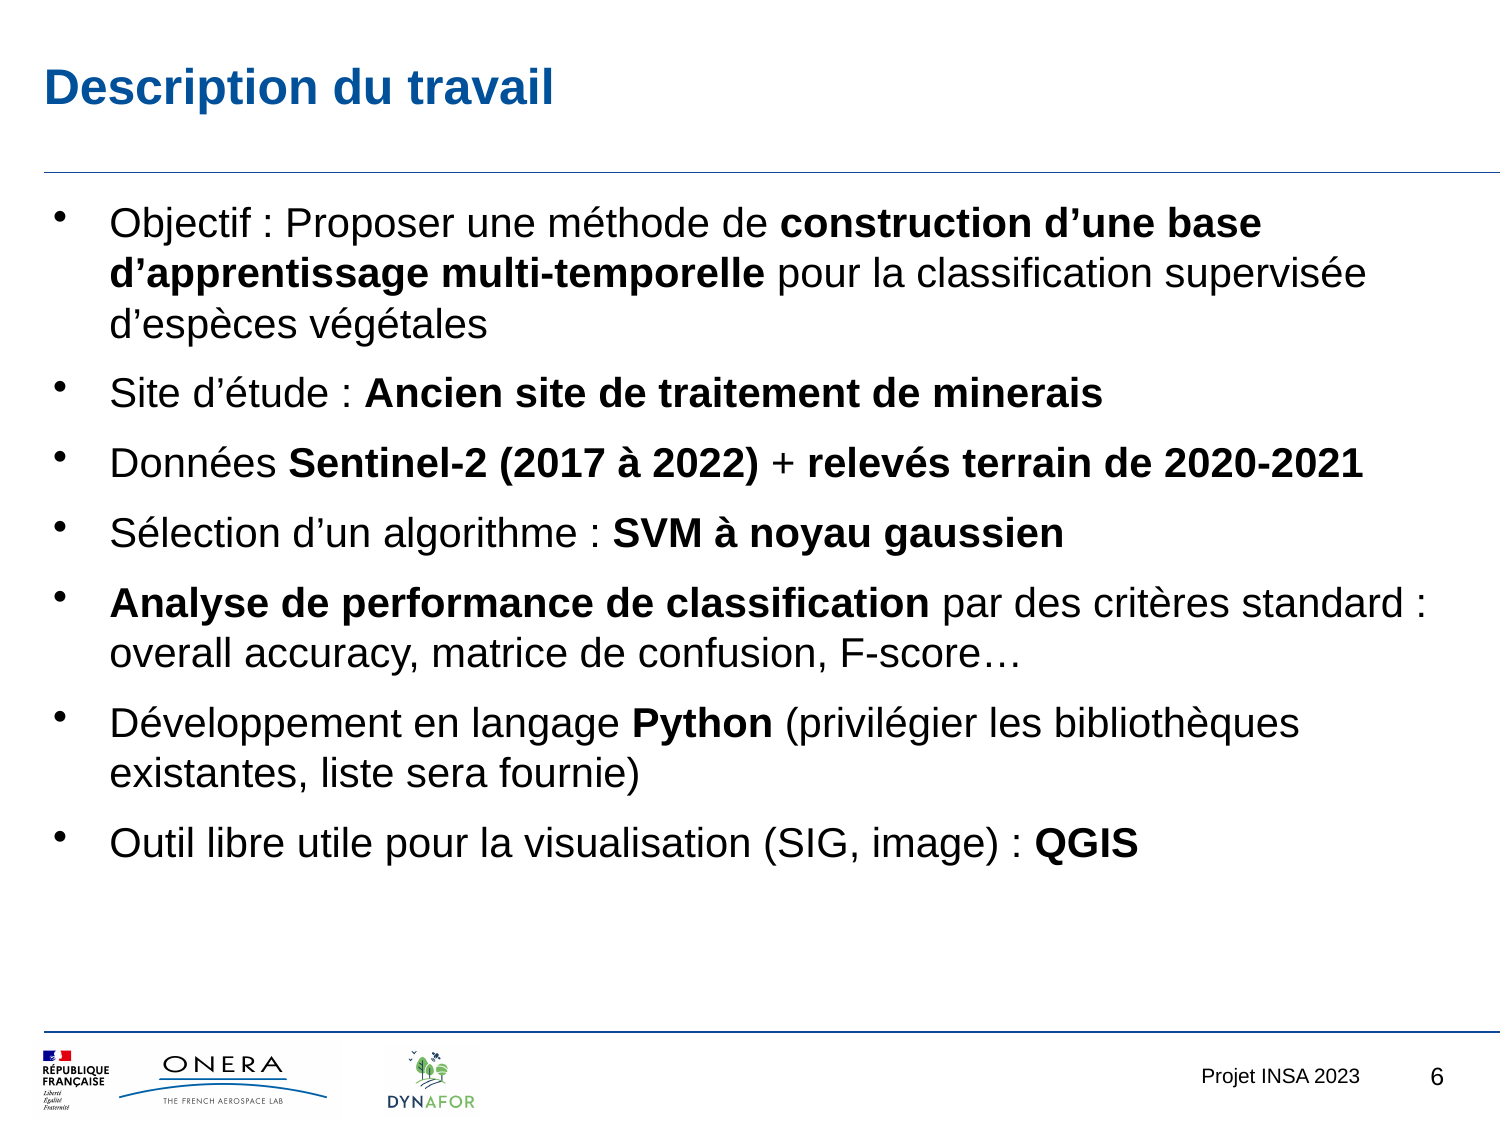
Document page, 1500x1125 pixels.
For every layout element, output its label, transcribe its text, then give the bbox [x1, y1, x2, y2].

list Objectif : Proposer une méthode de construction d’une base d’apprentissage multi-temporelle pour la classification supervisée d’espèces végétales Site d’étude : Ancien site de traitement de minerais Données Sentinel-2 (2017 à 2022) + relevés terrain de 2020-2021 Sélection d’un algorithme : SVM à noyau gaussien Analyse de performance de classification par des critères standard : overall accuracy, matrice de confusion, F-score… Développement en langage Python (privilégier les bibliothèques existantes, liste sera fournie) Outil libre utile pour la visualisation (SIG, image) : QGIS [53, 196, 1459, 905]
slide_number 6 [1374, 1025, 1500, 1125]
title Description du travail [43, 0, 1486, 169]
picture [383, 1046, 479, 1118]
picture [33, 1040, 342, 1120]
